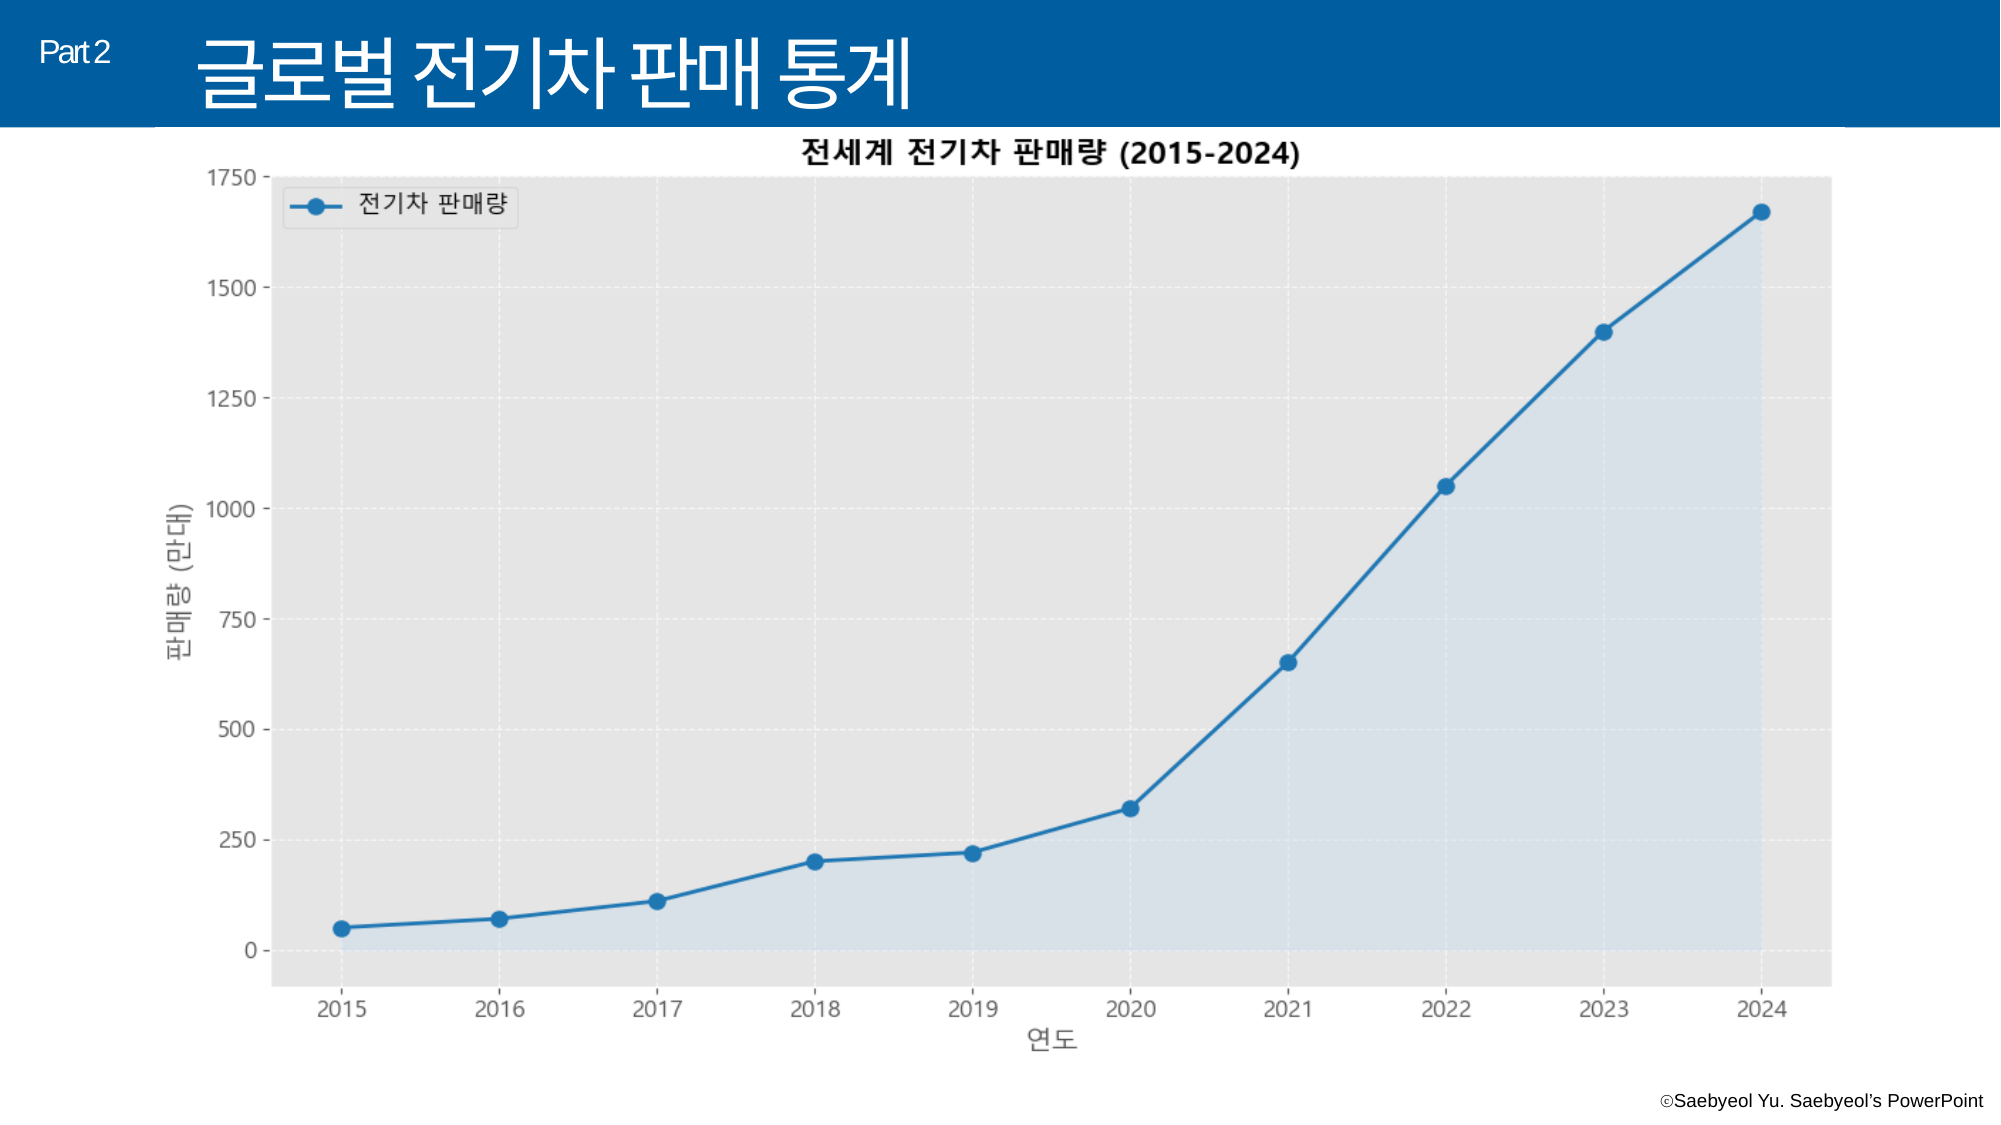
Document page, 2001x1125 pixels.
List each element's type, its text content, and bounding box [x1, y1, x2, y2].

text_box Part 2 [23, 22, 127, 78]
picture [155, 127, 1845, 1070]
text_box 글로벌 전기차 판매 통계 [179, 16, 932, 127]
text_box [0, 0, 2000, 128]
